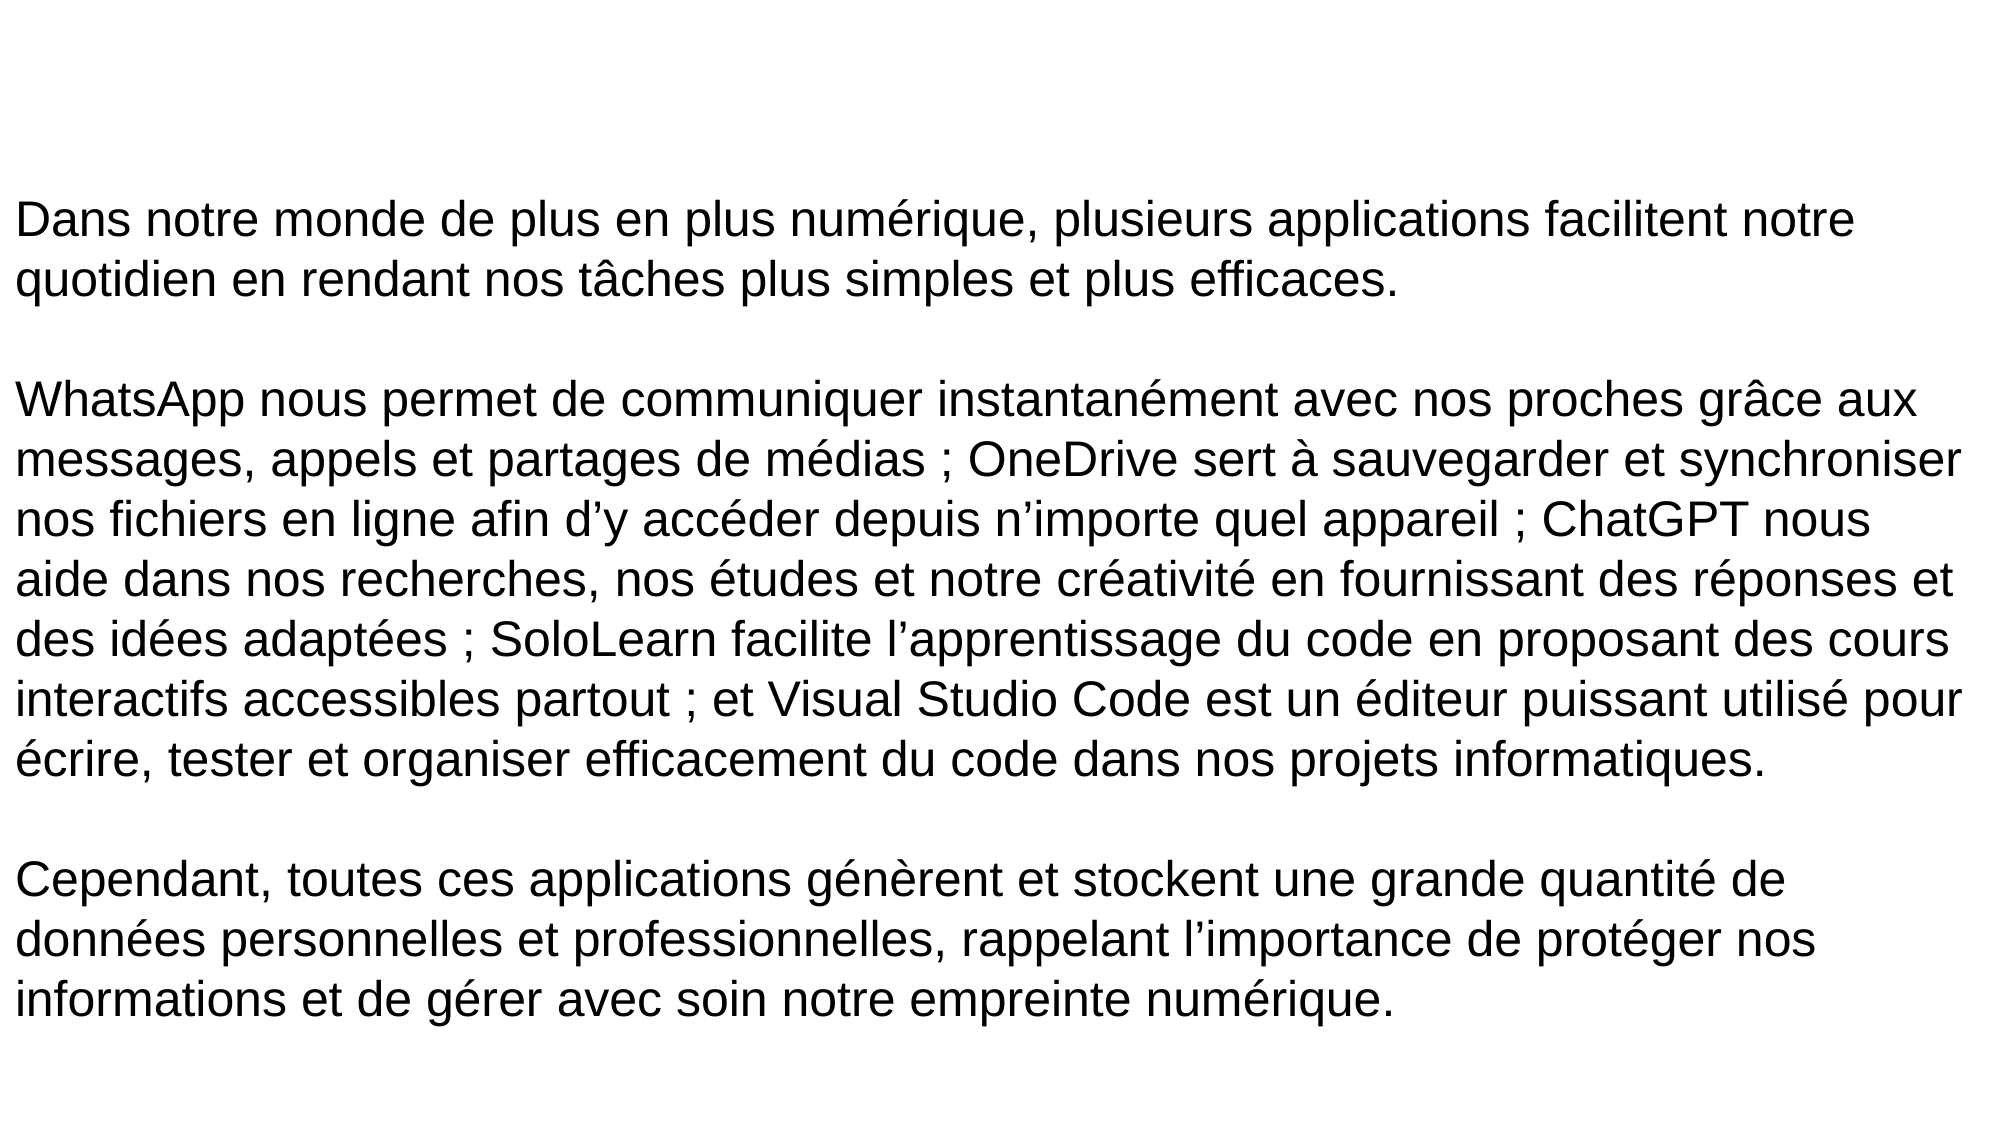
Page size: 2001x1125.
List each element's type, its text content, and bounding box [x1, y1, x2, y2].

text_box Dans notre monde de plus en plus numérique, plusieurs applications facilitent notre quotidien en rendant nos tâches plus simples et plus efficaces. WhatsApp nous permet de communiquer instantanément avec nos proches grâce aux messages, appels et partages de médias ; OneDrive sert à sauvegarder et synchroniser nos fichiers en ligne afin d’y accéder depuis n’importe quel appareil ; ChatGPT nous aide dans nos recherches, nos études et notre créativité en fournissant des réponses et des idées adaptées ; SoloLearn facilite l’apprentissage du code en proposant des cours interactifs accessibles partout ; et Visual Studio Code est un éditeur puissant utilisé pour écrire, tester et organiser efficacement du code dans nos projets informatiques. Cependant, toutes ces applications génèrent et stockent une grande quantité de données personnelles et professionnelles, rappelant l’importance de protéger nos informations et de gérer avec soin notre empreinte numérique. [0, 178, 1981, 1034]
